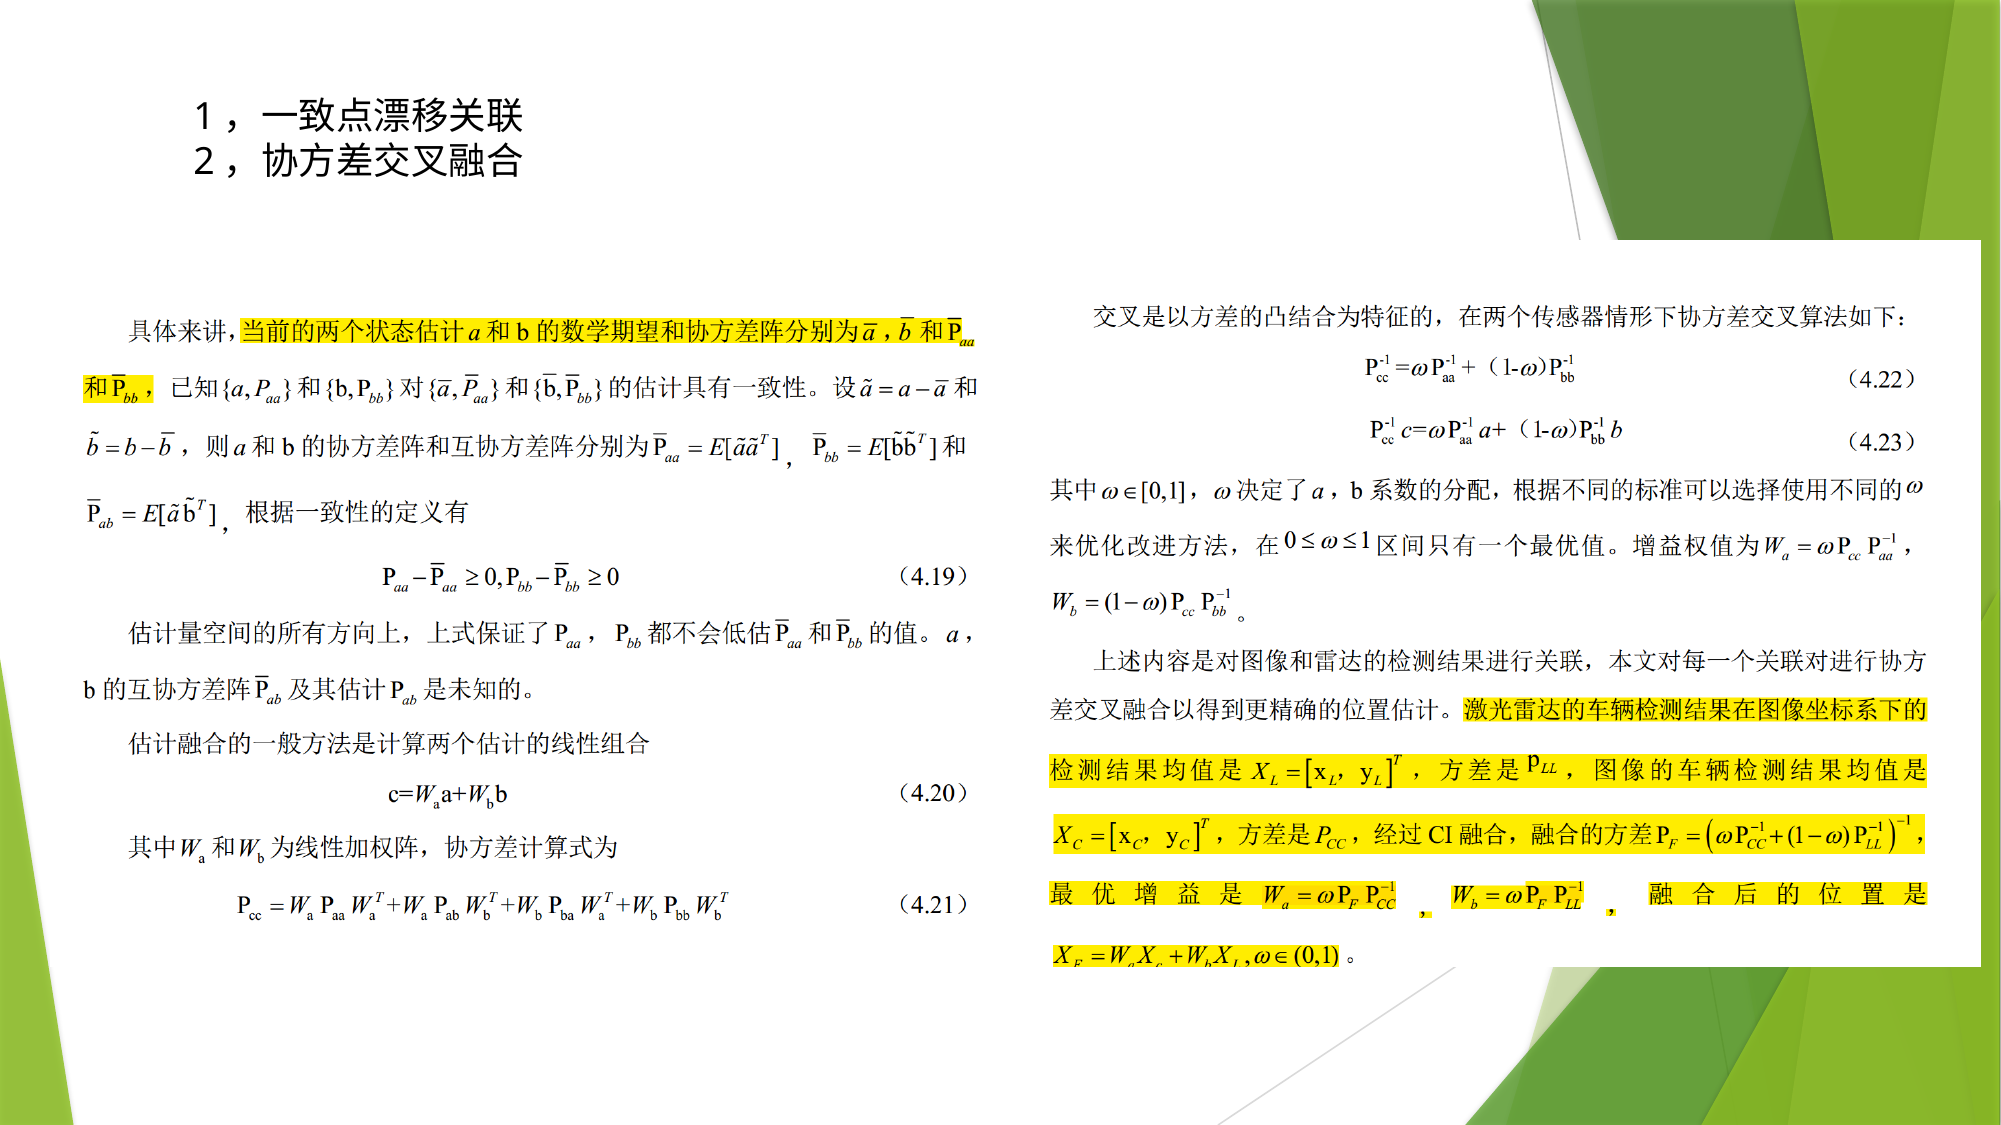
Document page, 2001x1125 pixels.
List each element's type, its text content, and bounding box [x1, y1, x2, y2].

picture [49, 301, 1024, 967]
picture [1030, 240, 1982, 967]
text_box 1，一致点漂移关联 2，协方差交叉融合 [178, 85, 543, 190]
